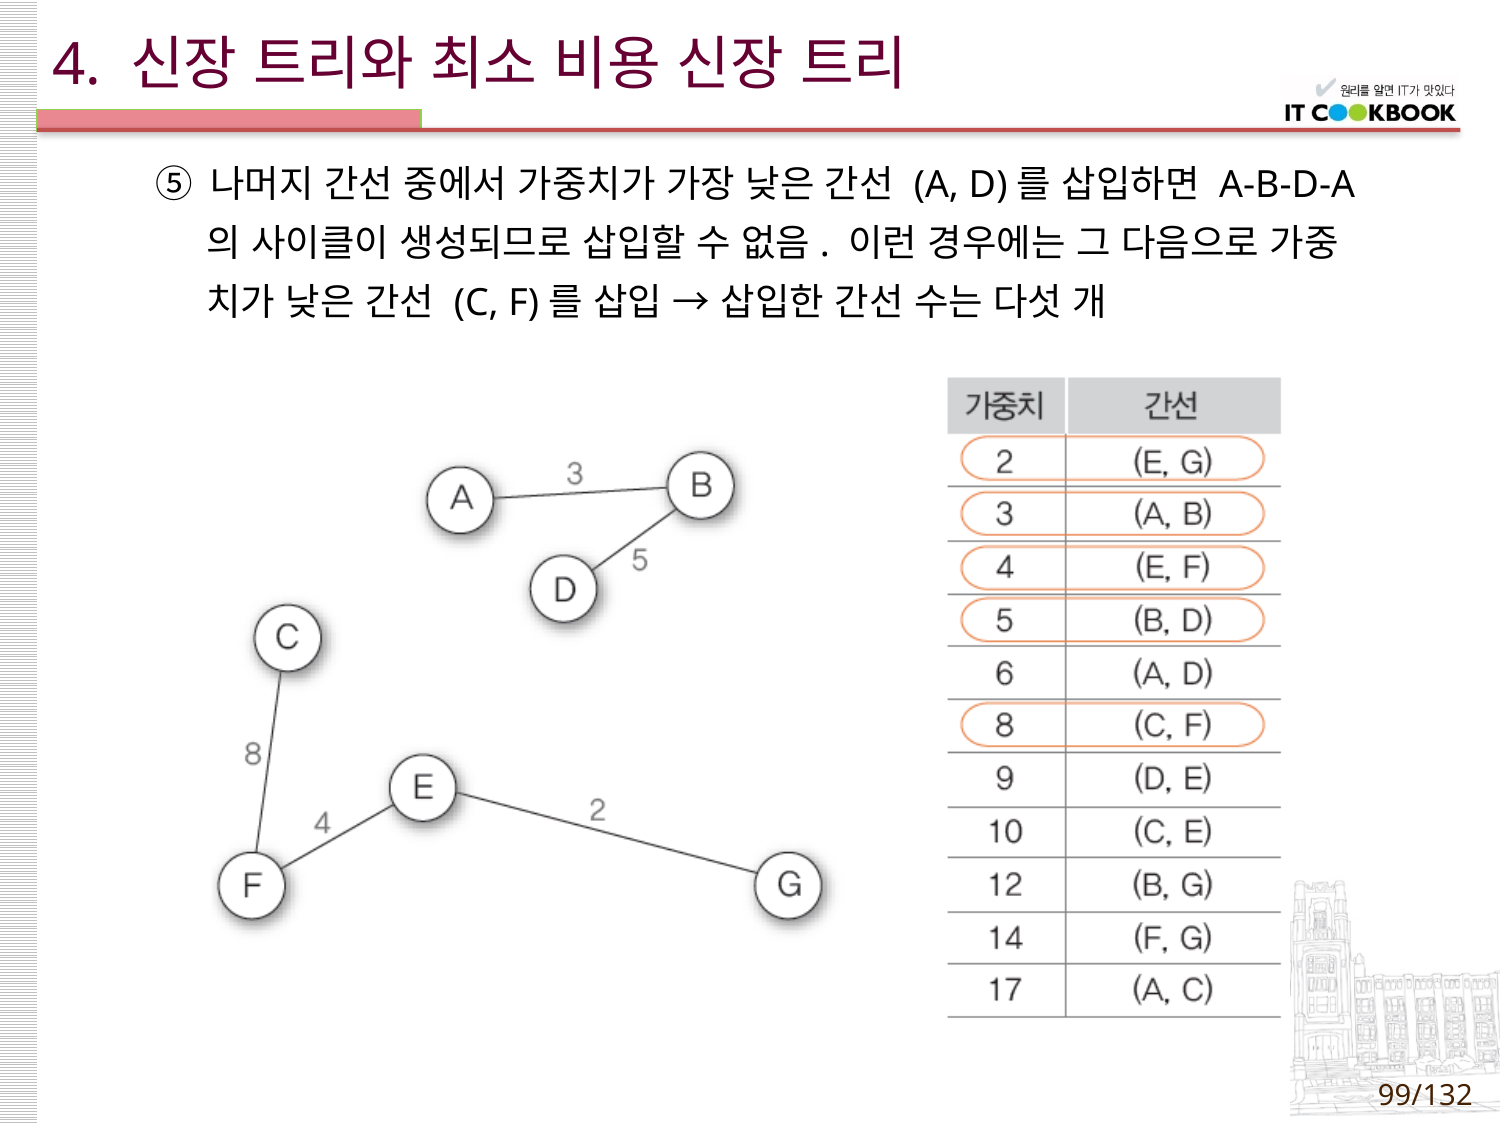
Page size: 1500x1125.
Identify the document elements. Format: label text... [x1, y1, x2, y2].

picture [211, 370, 1289, 1029]
picture [1281, 75, 1459, 123]
list ⑤ 나머지 간선 중에서 가중치가 가장 낮은 간선 (A, D)를 삽입하면 A-B-D-A 의 사이클이 생성되므로 삽입할 수 없음. 이런 경우에는 그 다음으로 가중 치가 낮은 간선 (C, F)를 삽입 → 삽입한 간선 수는 다섯 개 [37, 152, 1463, 1091]
picture [1290, 874, 1500, 1125]
title 4. 신장 트리와 최소 비용 신장 트리 [37, 13, 1278, 109]
